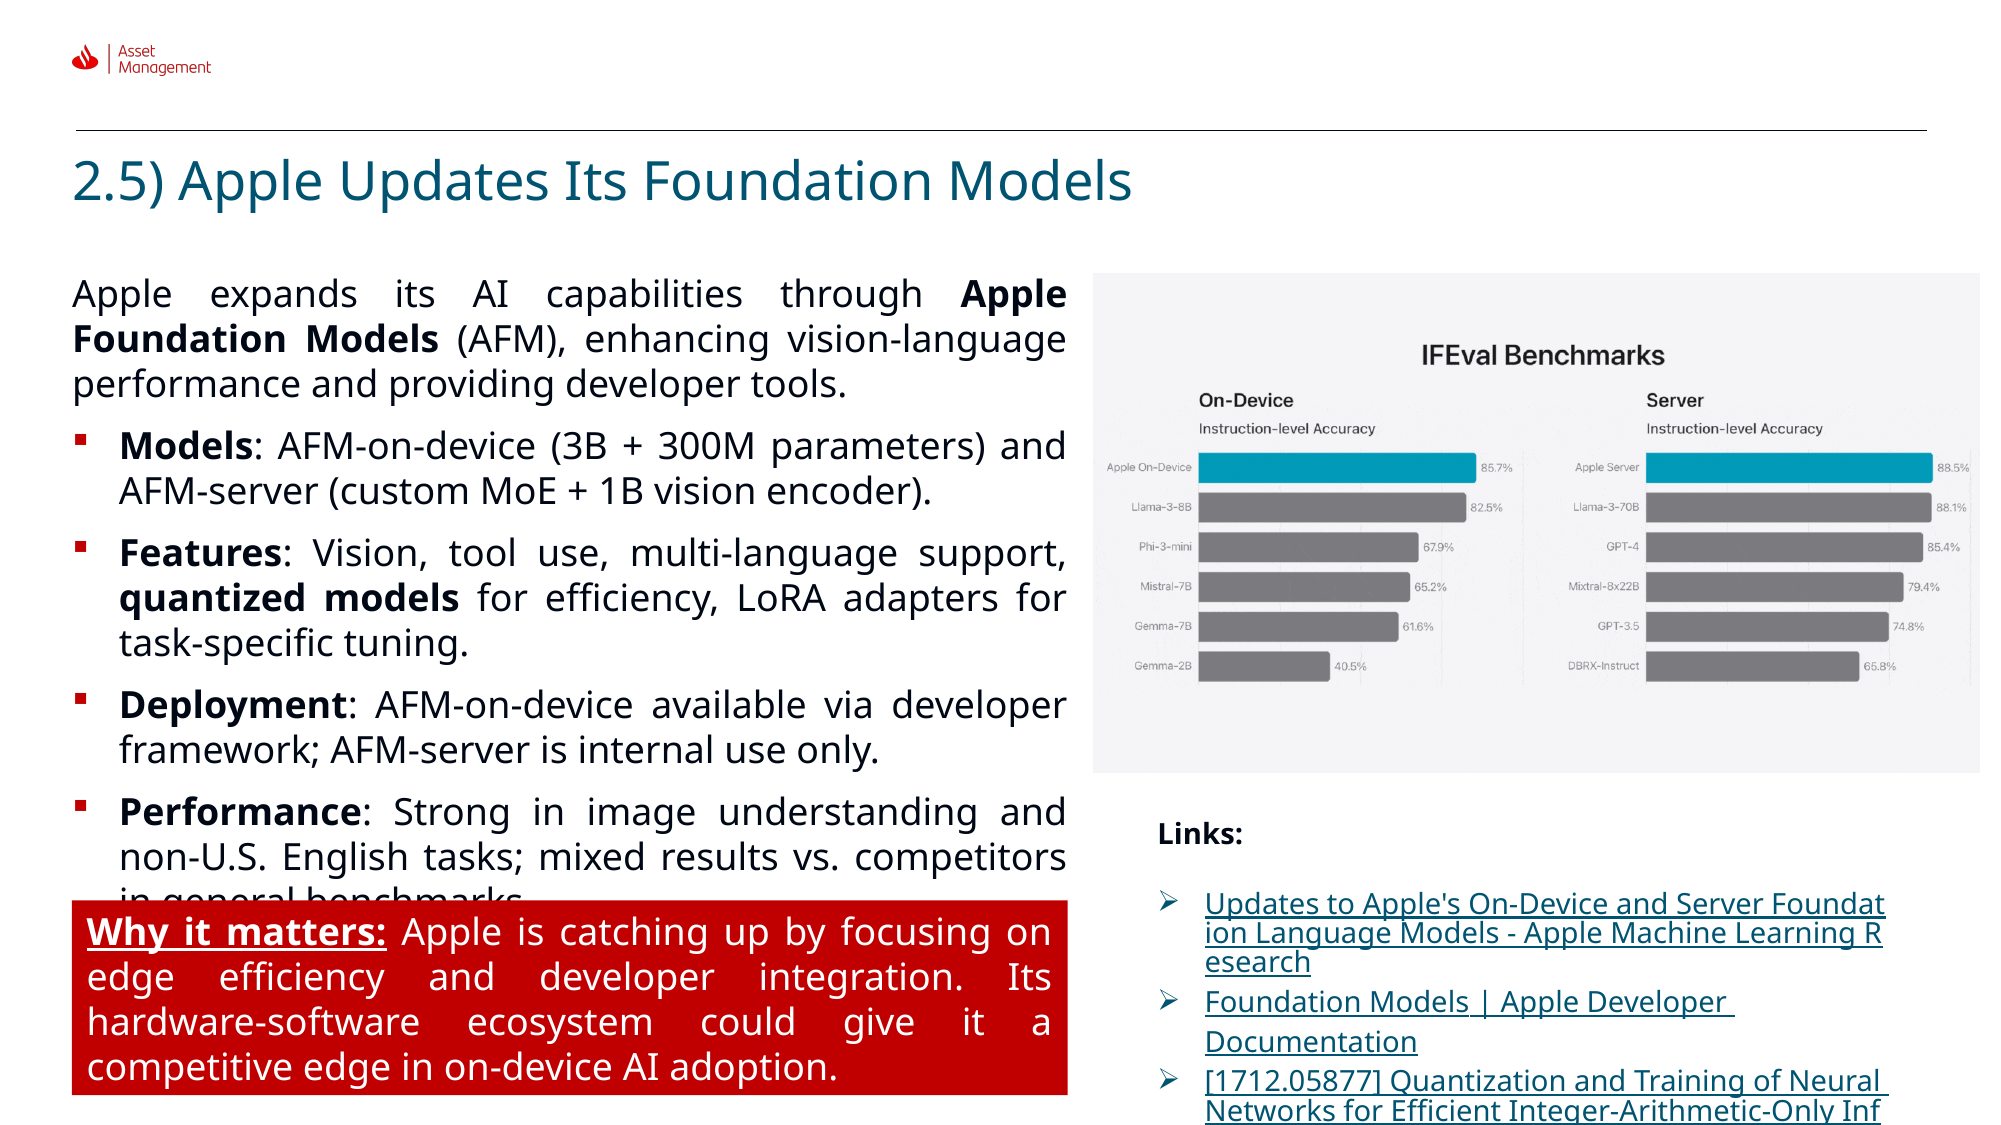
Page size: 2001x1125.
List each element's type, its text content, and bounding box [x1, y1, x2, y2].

picture [72, 44, 211, 76]
picture [1093, 273, 1980, 773]
text_box Why it matters: Apple is catching up by focusing on edge efficiency and developer integration. Its hardware-software ecosystem could give it a competitive edge in on-device AI adoption. [71, 900, 1068, 1096]
text_box Links: Updates to Apple's On-Device and Server Foundation Language Models - Apple Machine Learning Research Foundation Models | Apple Developer Documentation [1712.05877] Quantization and Training of Neural Networks for Efficient Integer-Arithmetic-Only Inference [1142, 807, 1905, 1087]
title 2.5) Apple Updates Its Foundation Models [72, 154, 1928, 276]
text_box Apple expands its AI capabilities through Apple Foundation Models (AFM), enhancing vision-language performance and providing developer tools. Models: AFM-on-device (3B + 300M parameters) and AFM-server (custom MoE + 1B vision encoder). Features: Vision, tool use, multi-language support, quantized models for efficiency, LoRA adapters for task-specific tuning. Deployment: AFM-on-device available via developer framework; AFM-server is internal use only. Performance: Strong in image understanding and non-U.S. English tasks; mixed results vs. competitors in general benchmarks. [71, 270, 1068, 900]
